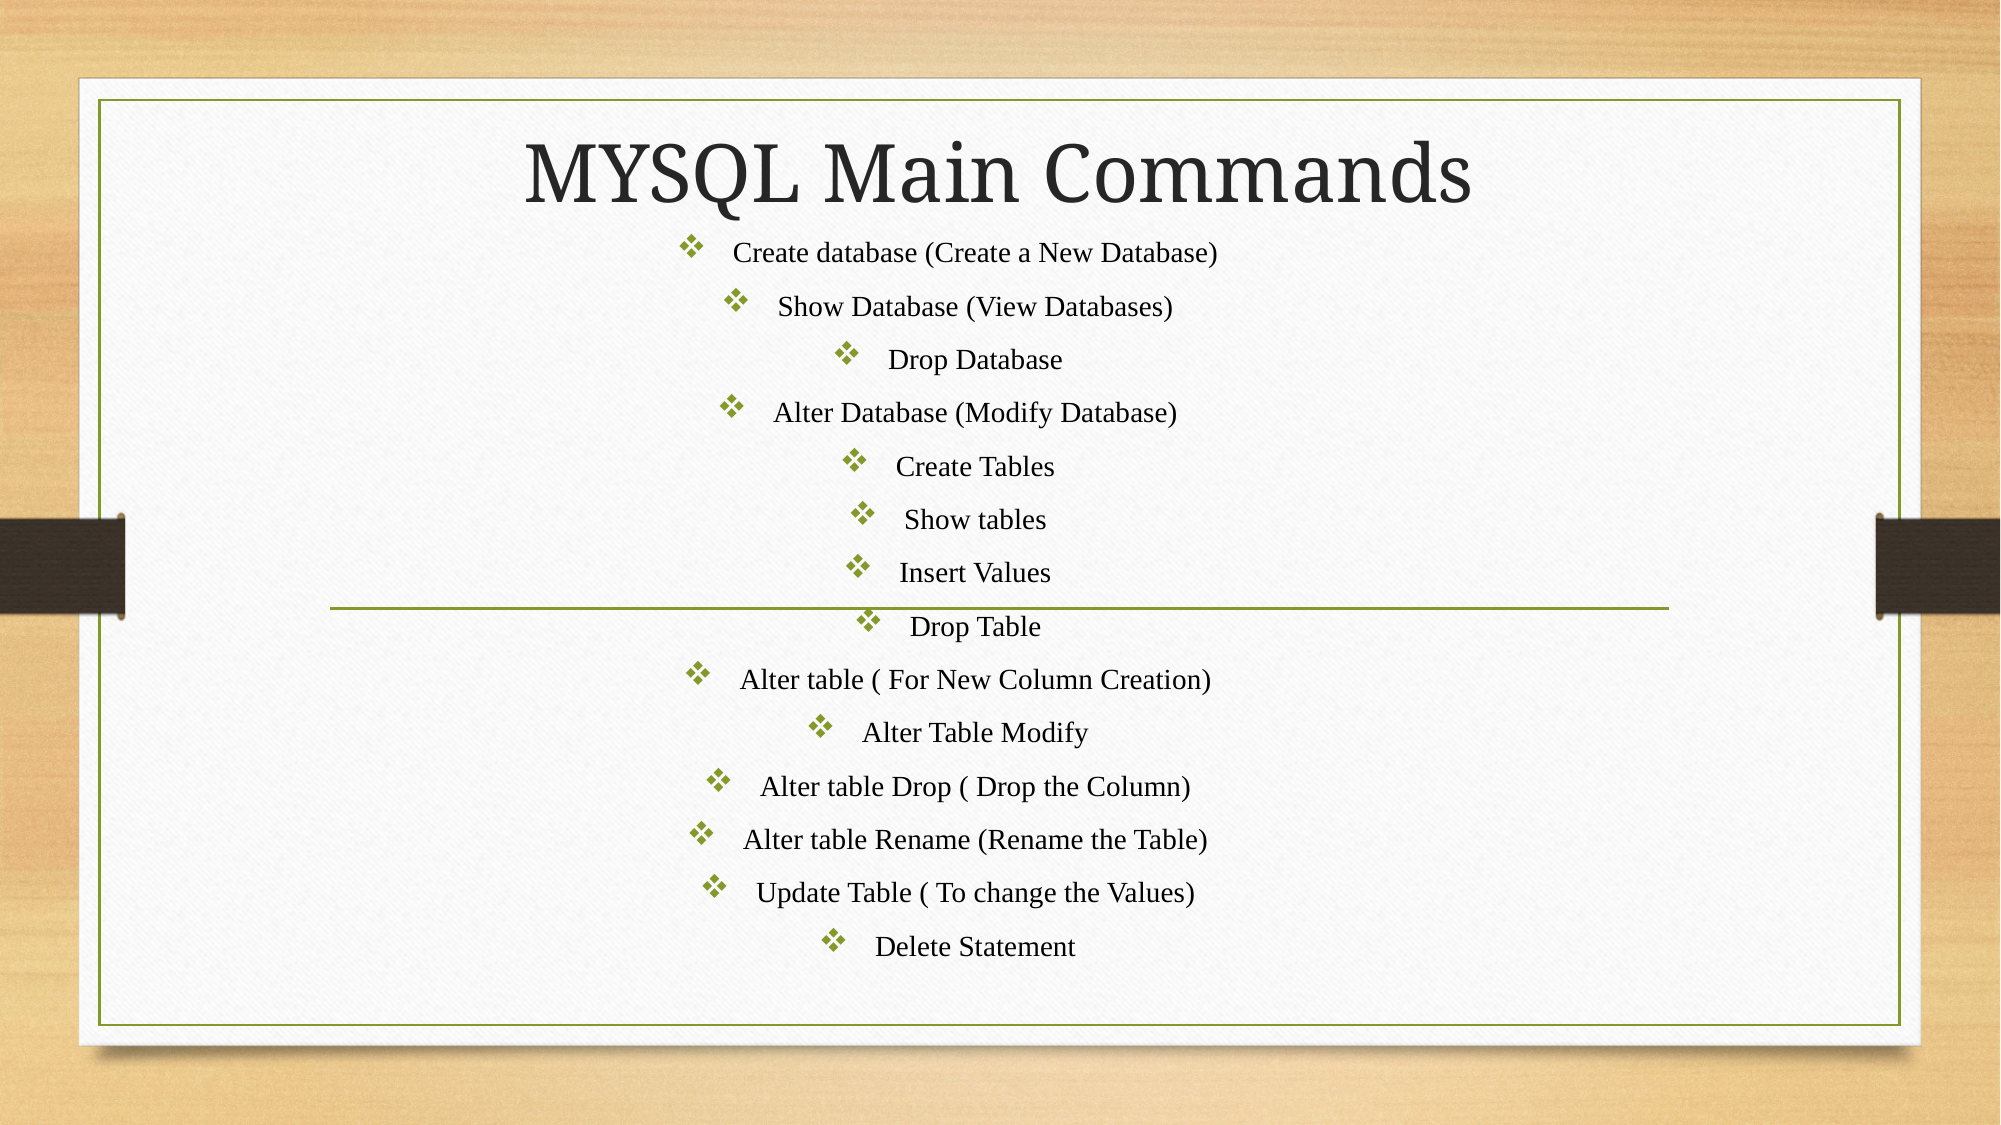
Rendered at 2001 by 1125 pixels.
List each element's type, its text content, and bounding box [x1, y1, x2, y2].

picture [0, 0, 2001, 1125]
list Create database (Create a New Database) Show Database (View Databases) Drop Database Alter Database (Modify Database) Create Tables Show tables Insert Values Drop Table Alter table ( For New Column Creation) Alter Table Modify Alter table Drop ( Drop the Column) Alter table Rename (Rename the Table) Update Table ( To change the Values) Delete Statement [207, 226, 1688, 977]
title MYSQL Main Commands [330, 114, 1669, 226]
